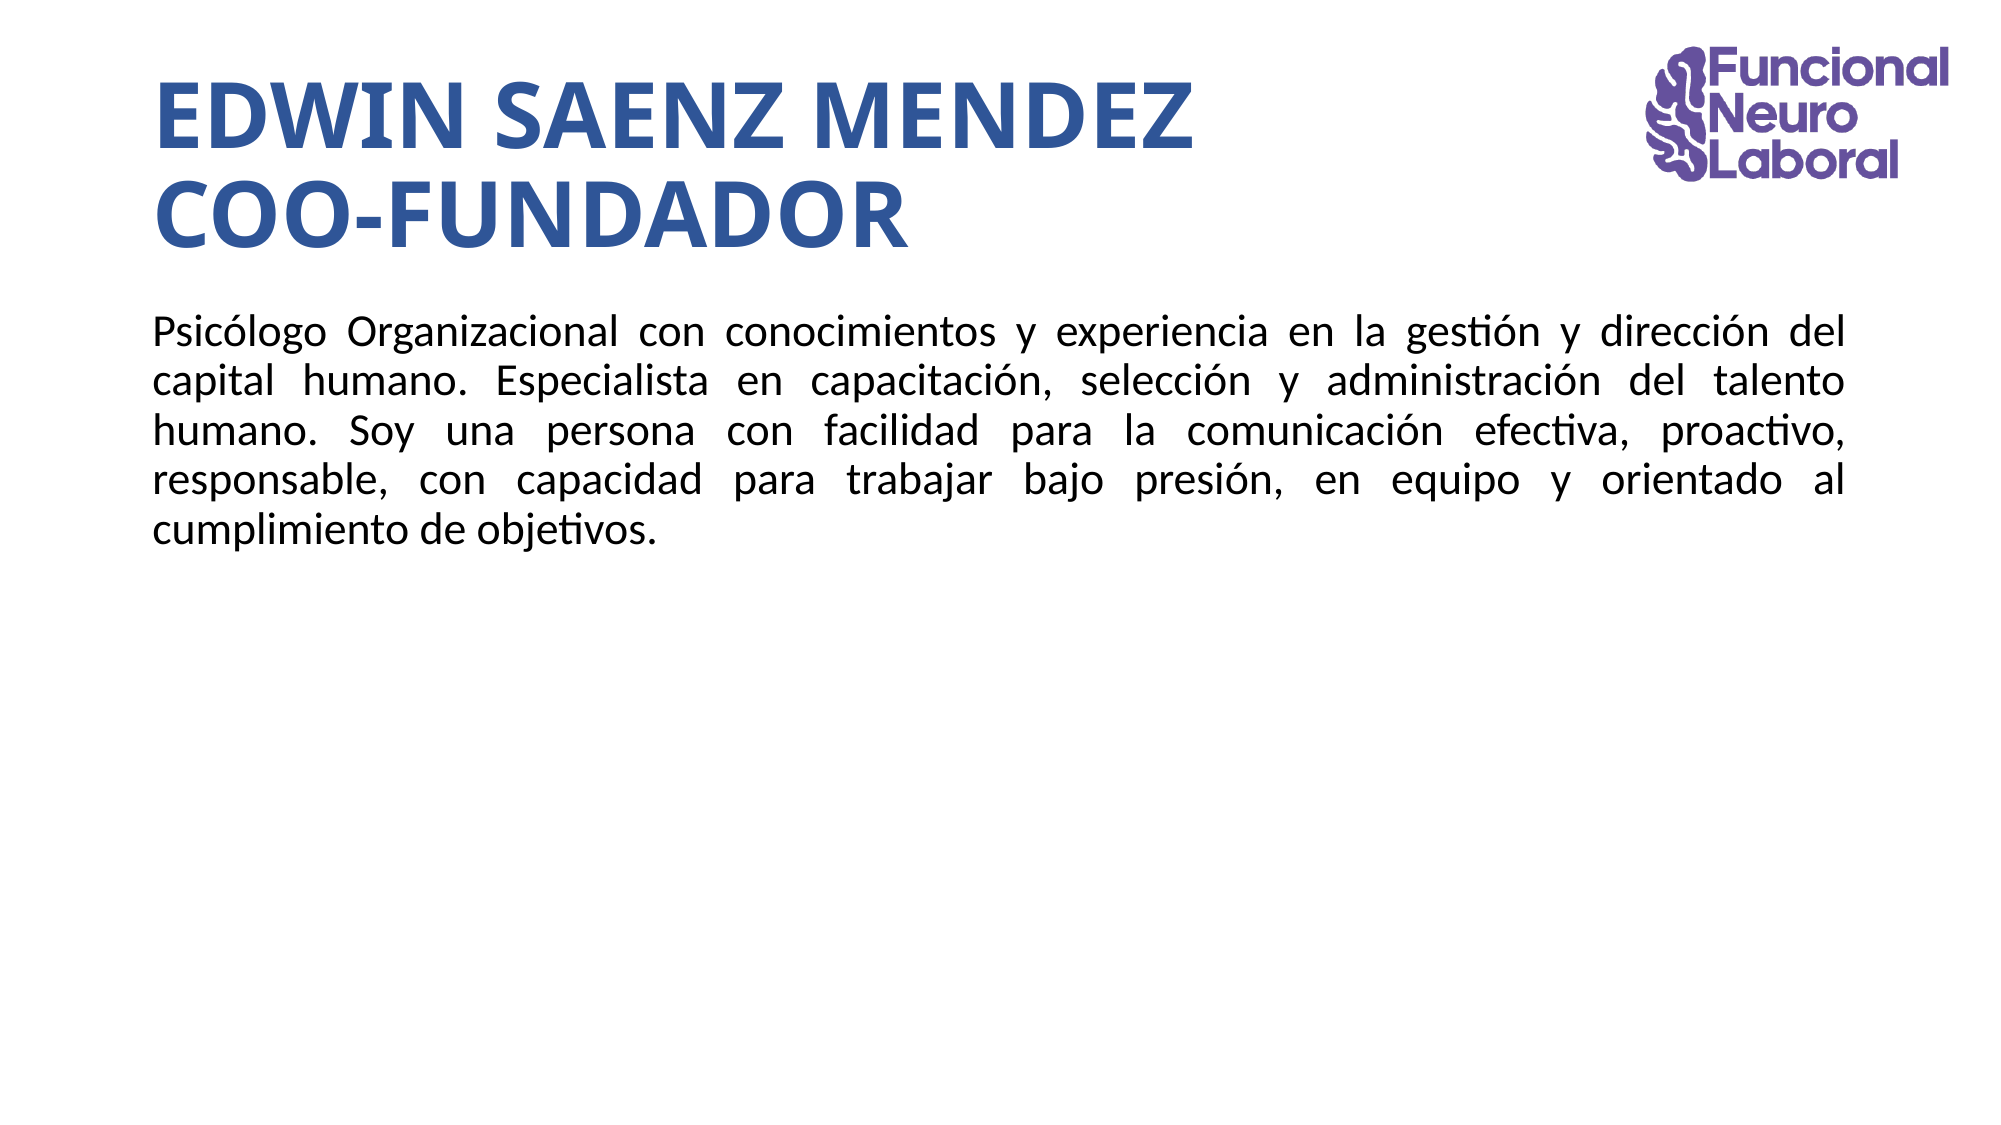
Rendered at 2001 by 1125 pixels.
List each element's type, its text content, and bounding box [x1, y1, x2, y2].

picture [1602, 0, 1993, 190]
title EDWIN SAENZ MENDEZ COO-FUNDADOR [137, 59, 1863, 278]
list Psicólogo Organizacional con conocimientos y experiencia en la gestión y dirección del capital humano. Especialista en capacitación, selección y administración del talento humano. Soy una persona con facilidad para la comunicación efectiva, proactivo, responsable, con capacidad para trabajar bajo presión, en equipo y orientado al cumplimiento de objetivos. [137, 299, 1863, 1014]
